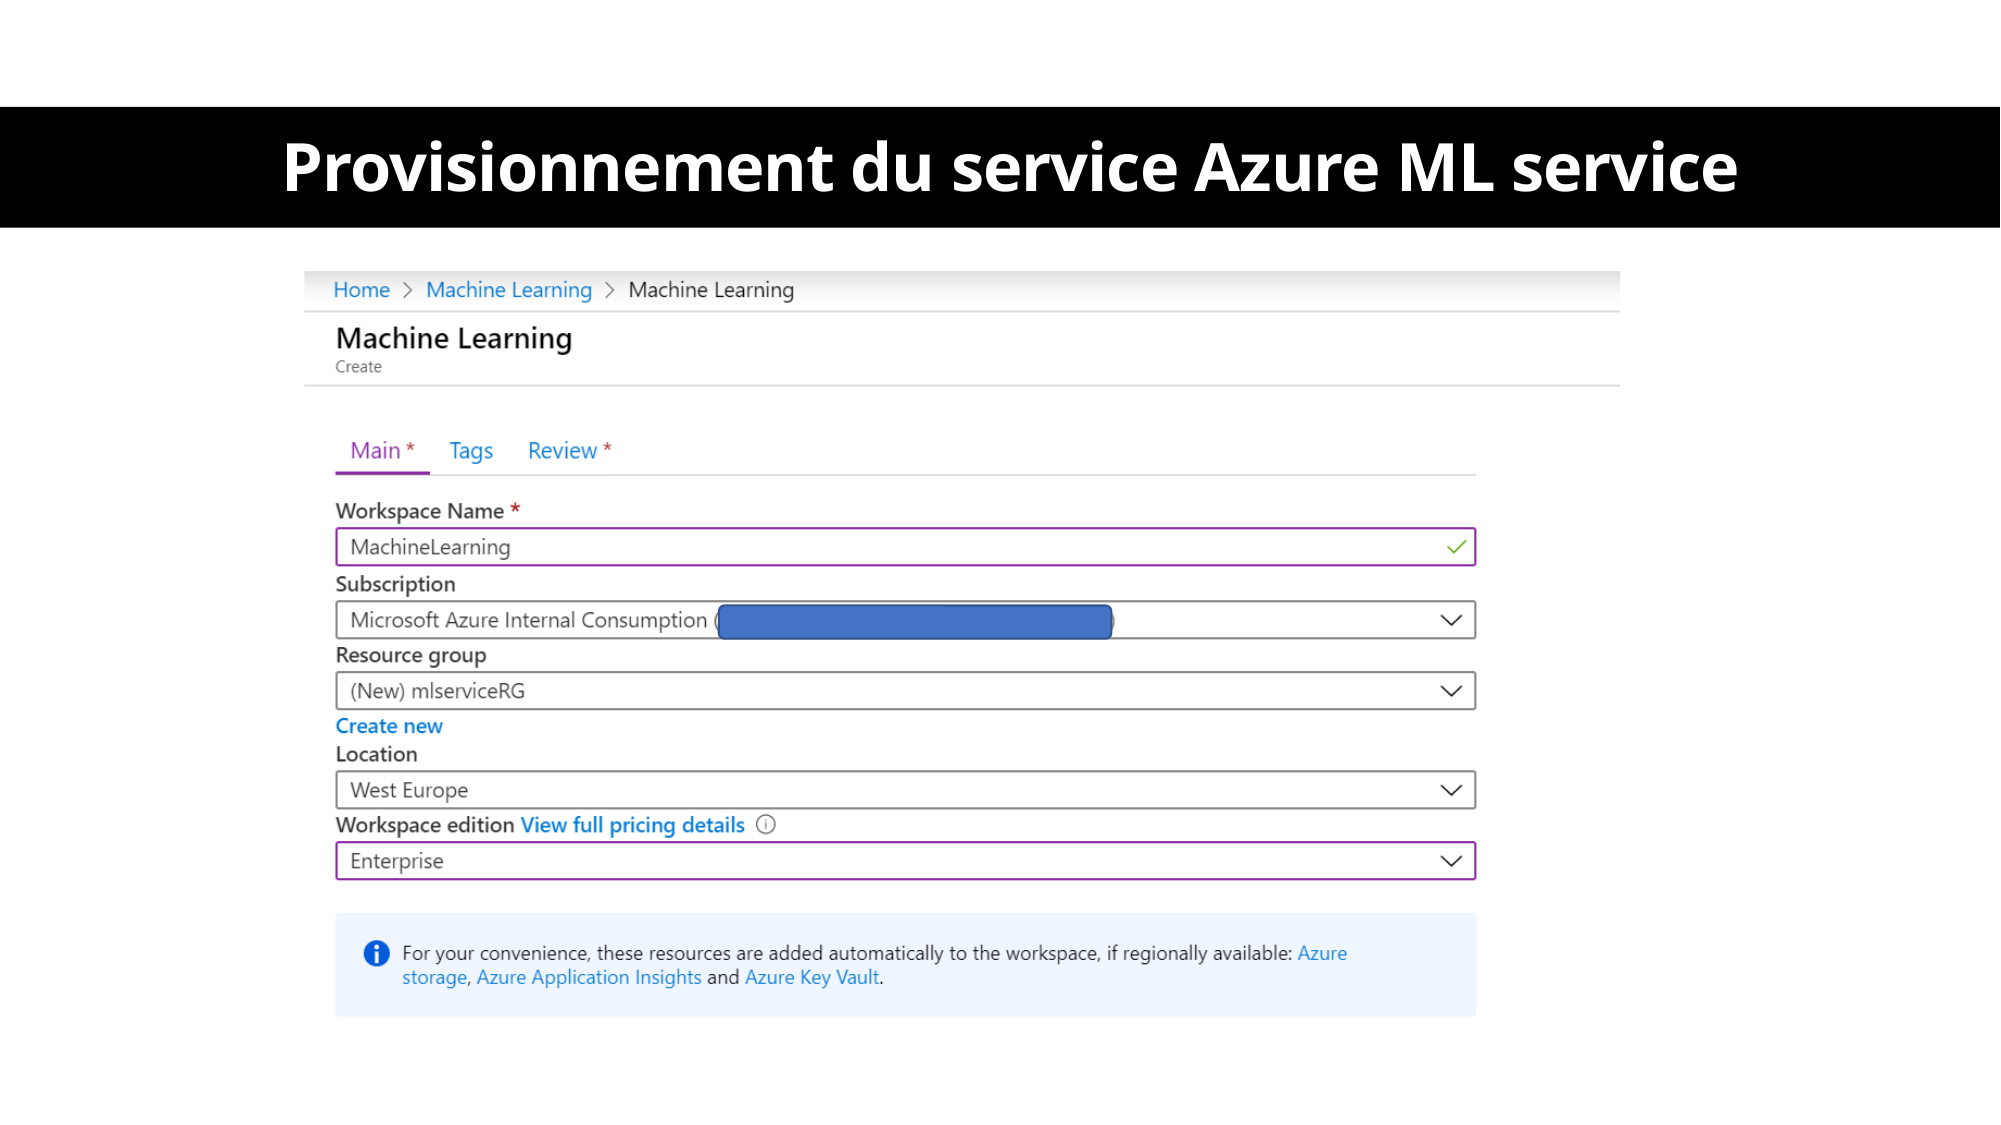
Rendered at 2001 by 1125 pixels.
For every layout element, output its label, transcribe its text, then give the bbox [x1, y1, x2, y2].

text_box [304, 271, 1621, 1070]
text_box [0, 106, 2000, 229]
title Provisionnement du service Azure ML service [91, 105, 1931, 228]
